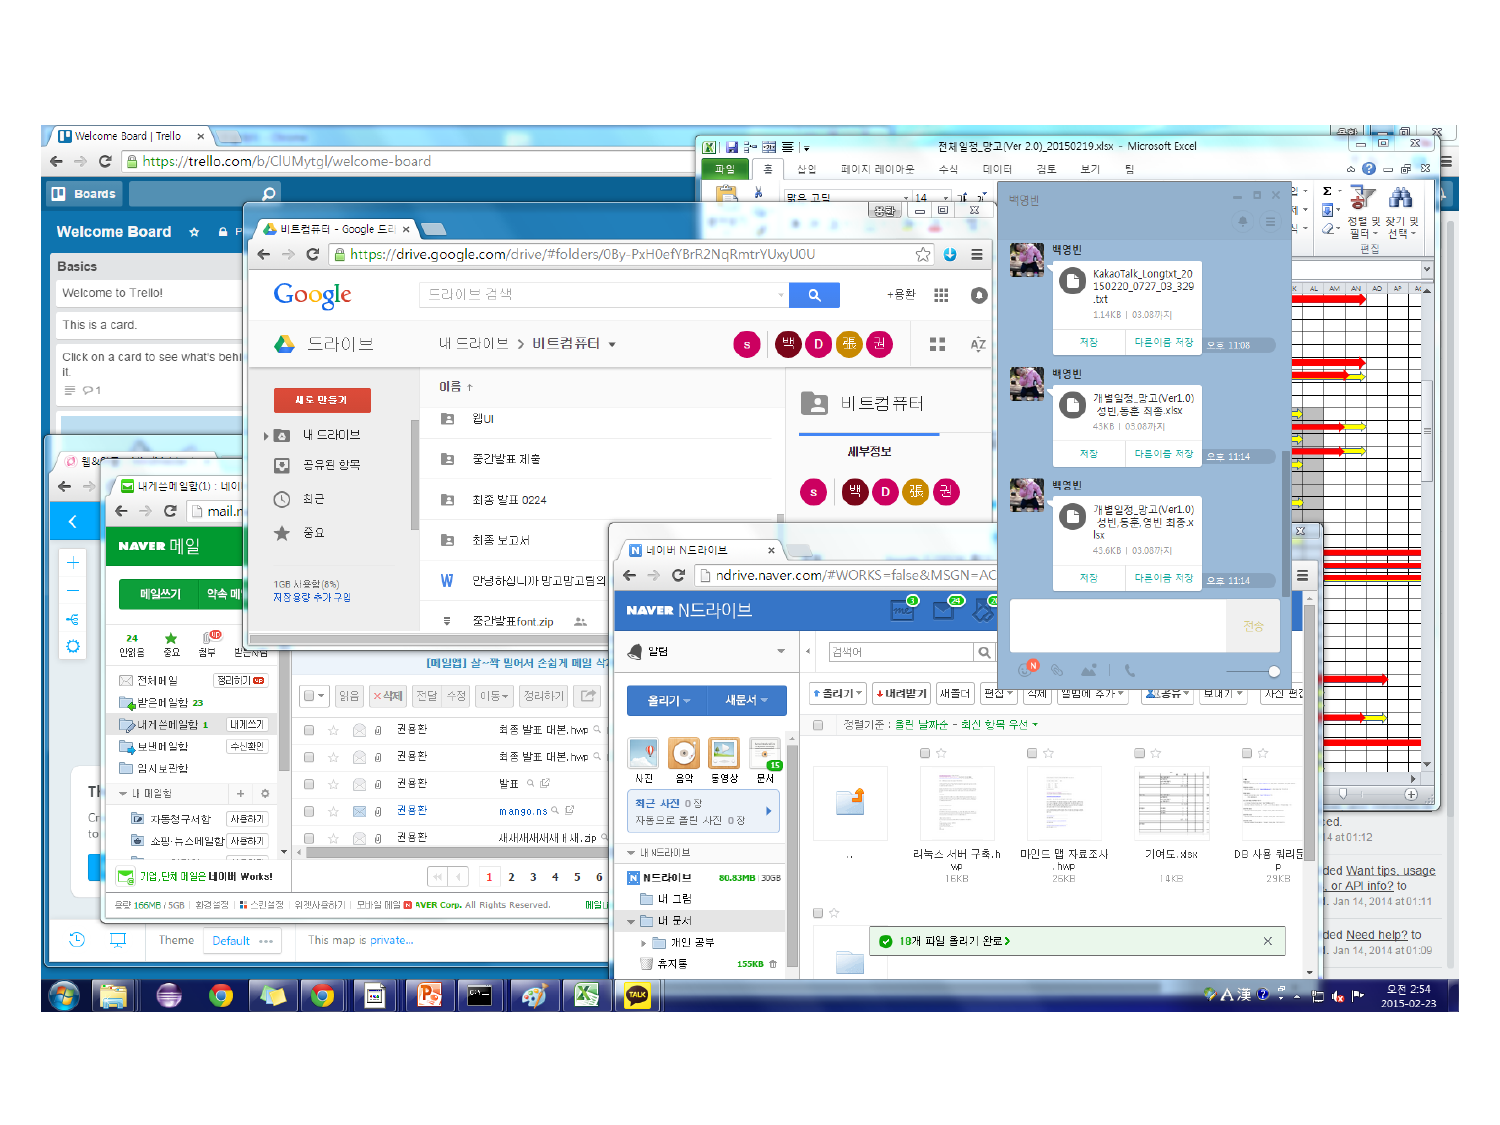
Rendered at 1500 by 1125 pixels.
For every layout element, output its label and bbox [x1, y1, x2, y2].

picture [41, 125, 1459, 1012]
